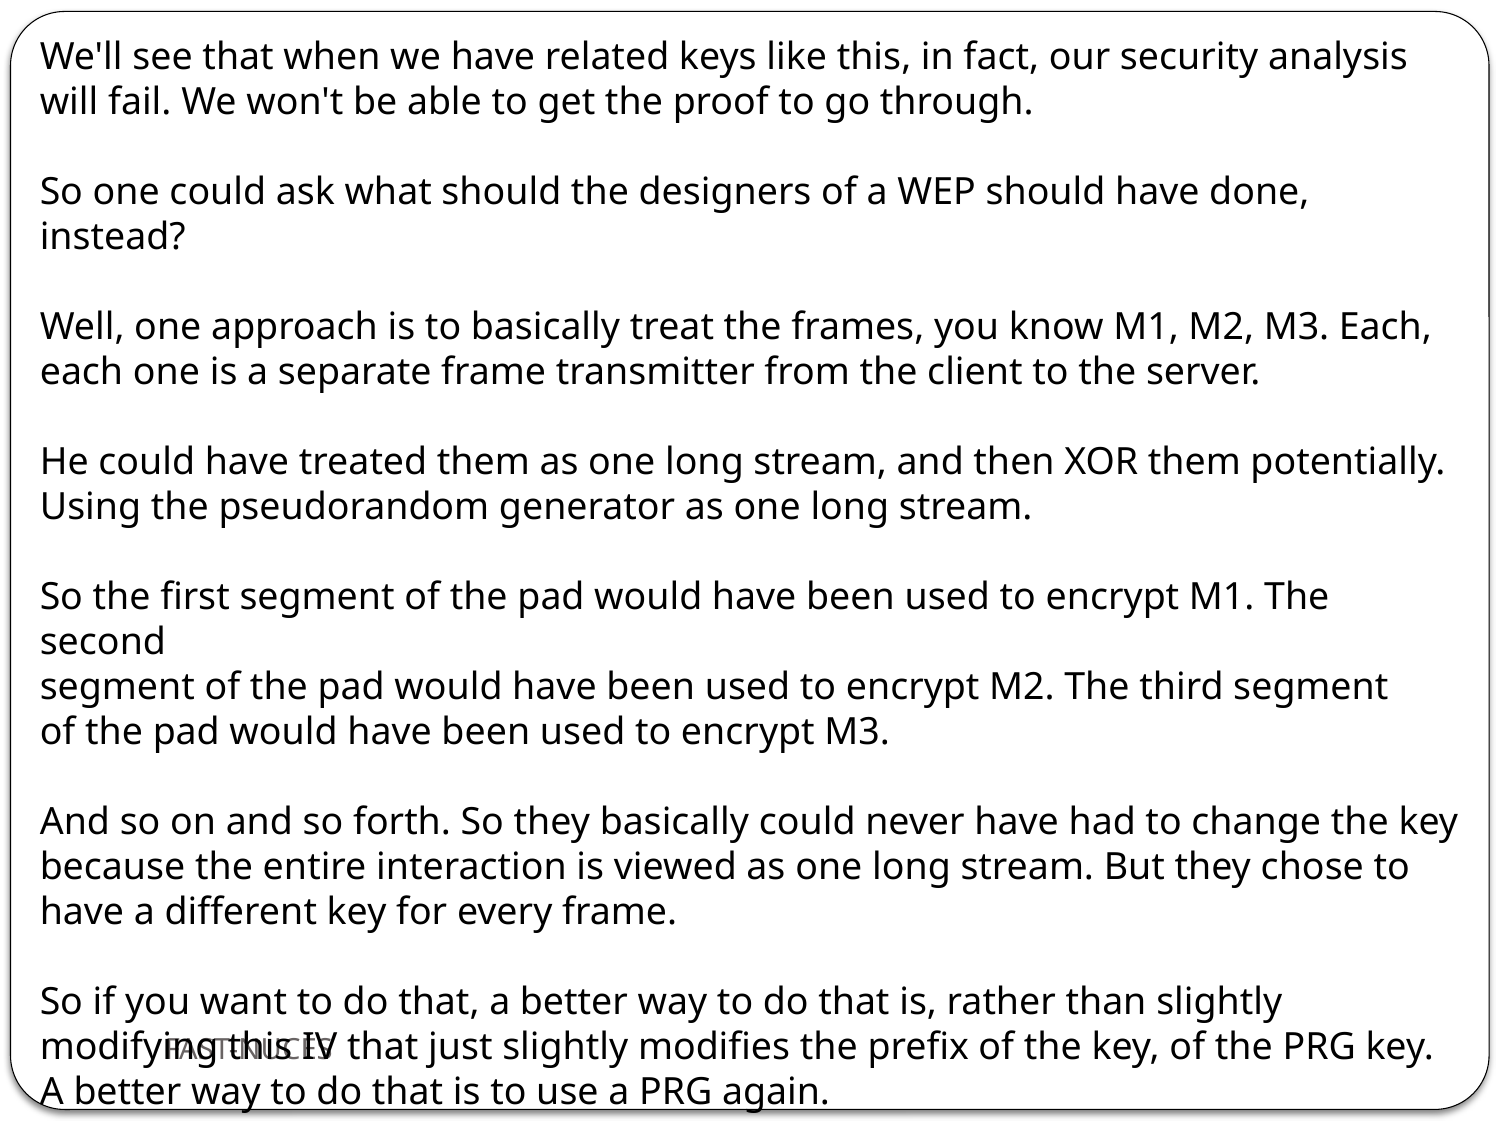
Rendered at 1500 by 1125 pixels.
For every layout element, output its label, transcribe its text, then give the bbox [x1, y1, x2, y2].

text_box We'll see that when we have related keys like this, in fact, our security analysis will fail. We won't be able to get the proof to go through. So one could ask what should the designers of a WEP should have done, instead? Well, one approach is to basically treat the frames, you know M1, M2, M3. Each, each one is a separate frame transmitter from the client to the server. He could have treated them as one long stream, and then XOR them potentially. Using the pseudorandom generator as one long stream. So the first segment of the pad would have been used to encrypt M1. The second segment of the pad would have been used to encrypt M2. The third segment of the pad would have been used to encrypt M3. And so on and so forth. So they basically could never have had to change the key because the entire interaction is viewed as one long stream. But they chose to have a different key for every frame. So if you want to do that, a better way to do that is, rather than slightly modifying this IV that just slightly modifies the prefix of the key, of the PRG key. A better way to do that is to use a PRG again. [24, 24, 1475, 1120]
